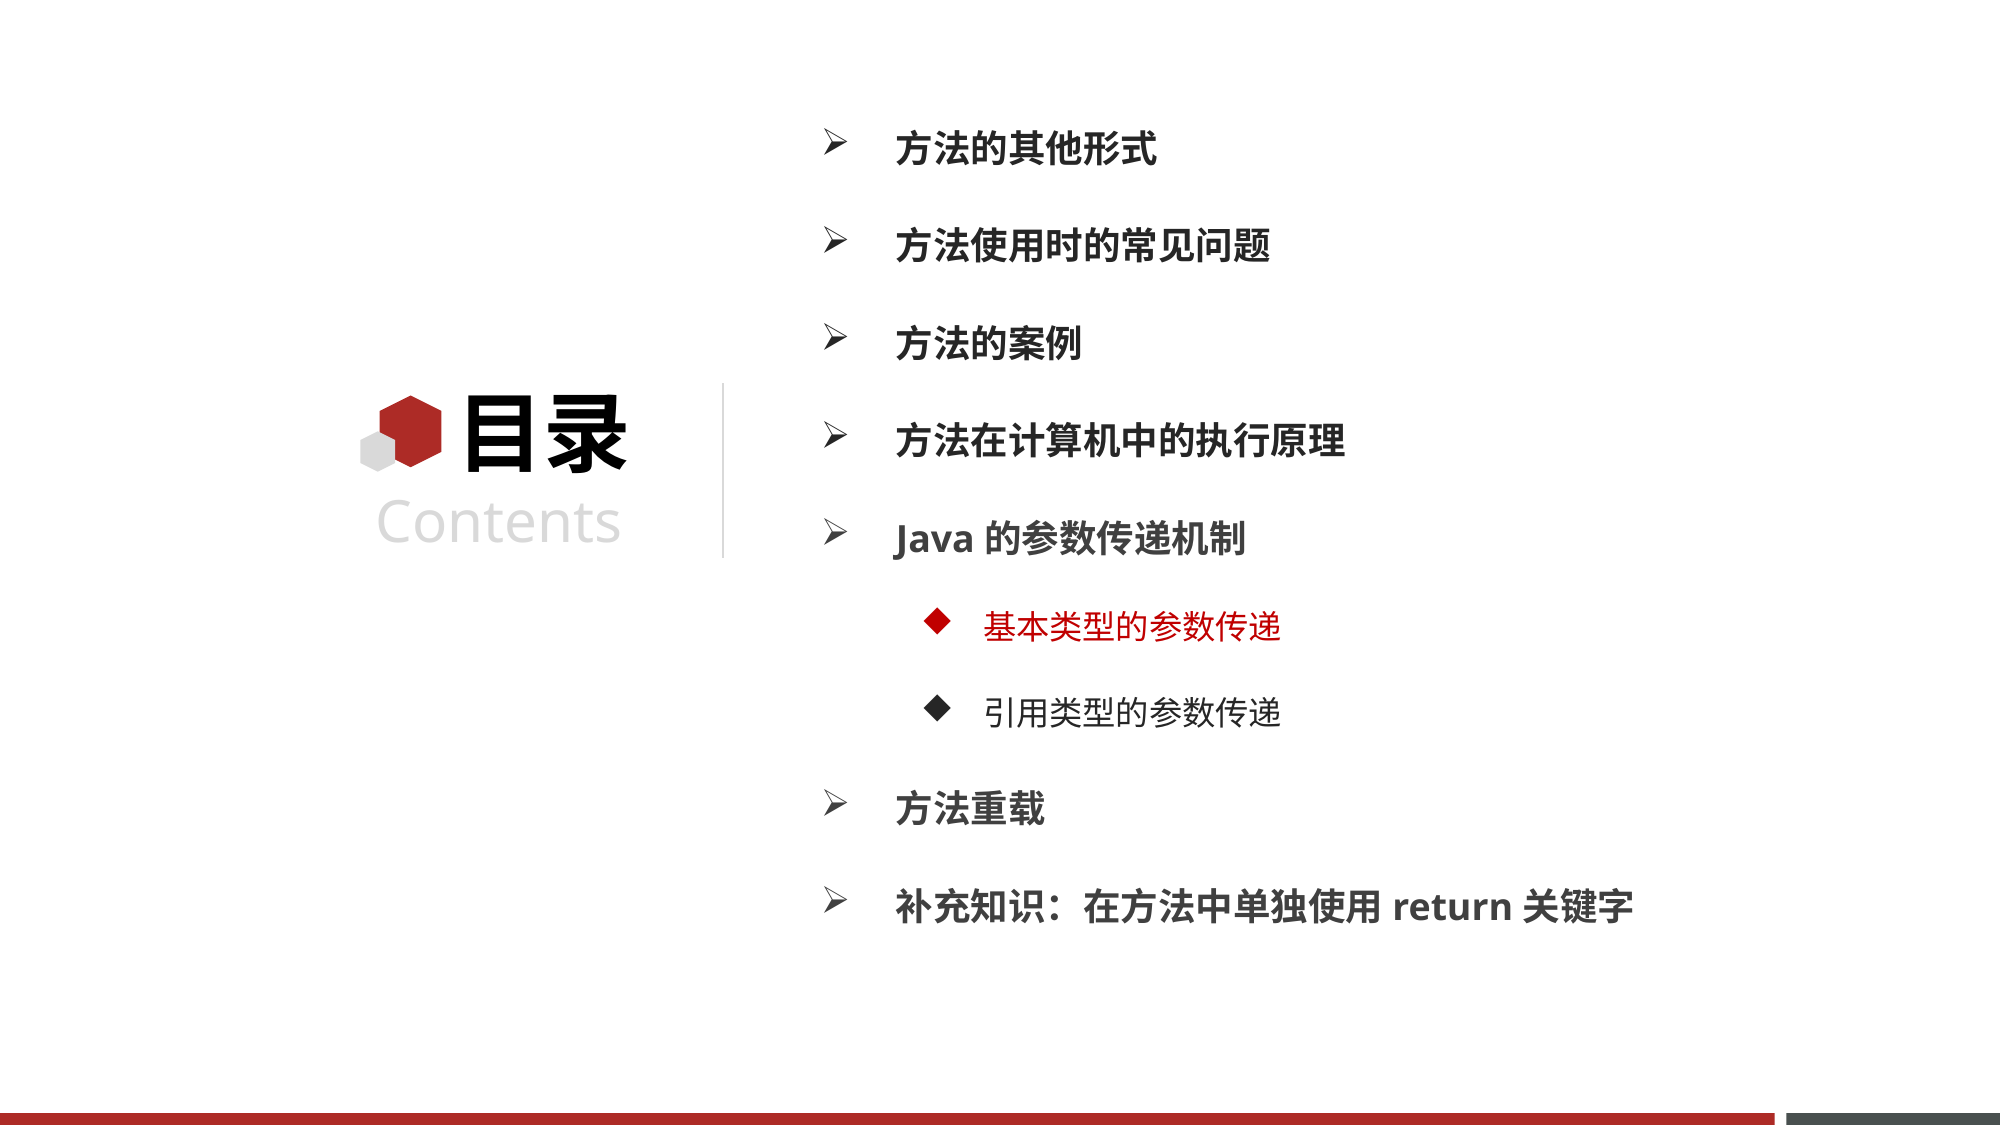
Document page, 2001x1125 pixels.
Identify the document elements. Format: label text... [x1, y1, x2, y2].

list 方法的其他形式 方法使用时的常见问题 方法的案例 方法在计算机中的执行原理 Java的参数传递机制 基本类型的参数传递 引用类型的参数传递 方法重载 补充知识：在方法中单独使用return关键字 [806, 135, 1797, 872]
